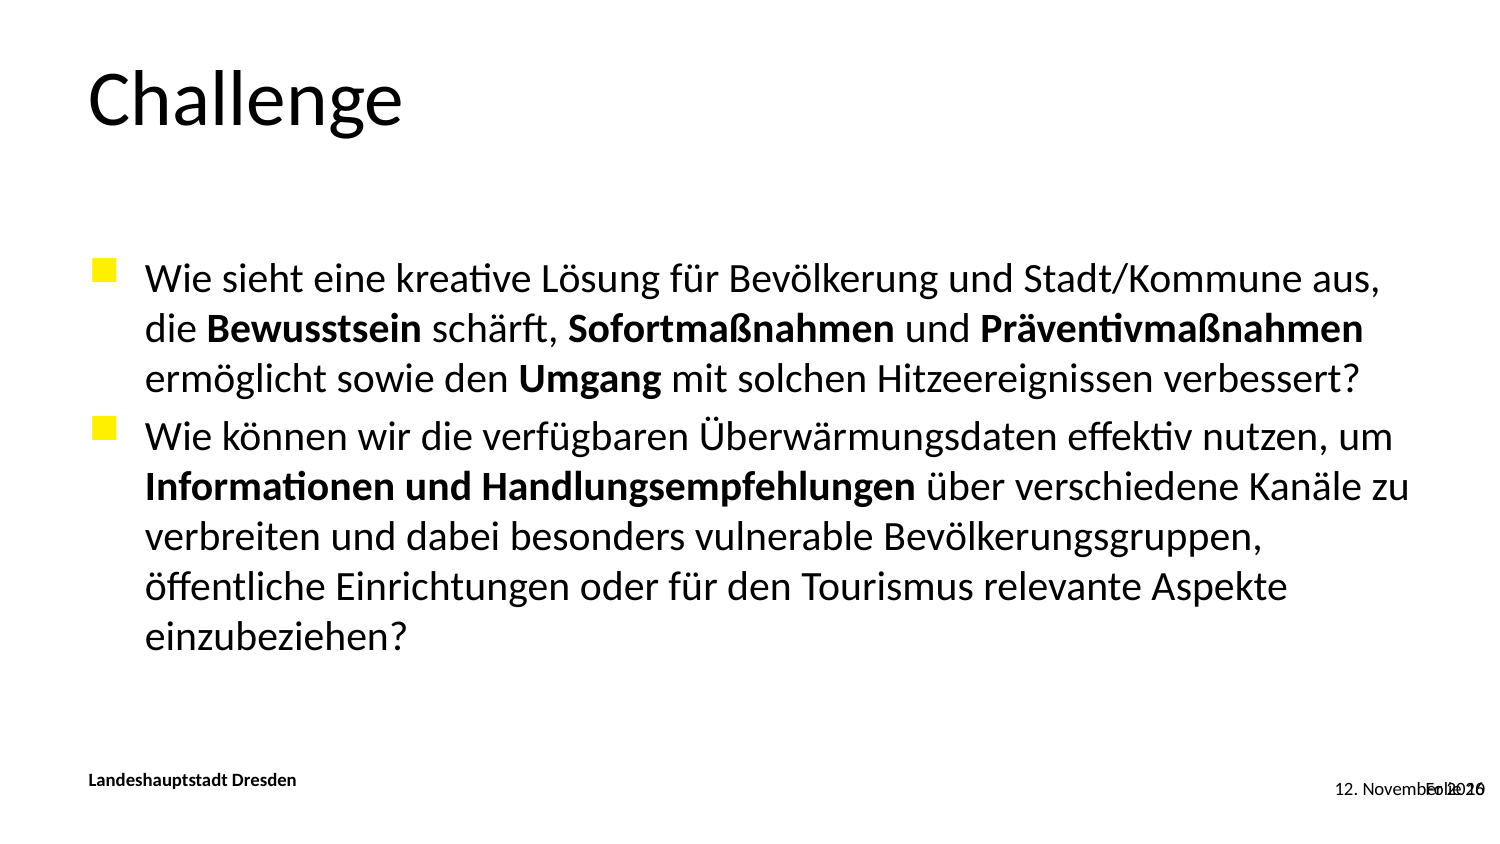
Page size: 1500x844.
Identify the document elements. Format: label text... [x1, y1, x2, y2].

title Challenge [88, 55, 1425, 250]
slide_number Folie 10 [1144, 776, 1500, 807]
list Wie sieht eine kreative Lösung für Bevölkerung und Stadt/Kommune aus, die Bewusstsein schärft, Sofortmaßnahmen und Präventivmaßnahmen ermöglicht sowie den Umgang mit solchen Hitzeereignissen verbessert? Wie können wir die verfügbaren Überwärmungsdaten effektiv nutzen, um Informationen und Handlungsempfehlungen über verschiedene Kanäle zu verbreiten und dabei besonders vulnerable Bevölkerungsgruppen, öffentliche Einrichtungen oder für den Tourismus relevante Aspekte einzubeziehen? [88, 250, 1425, 729]
